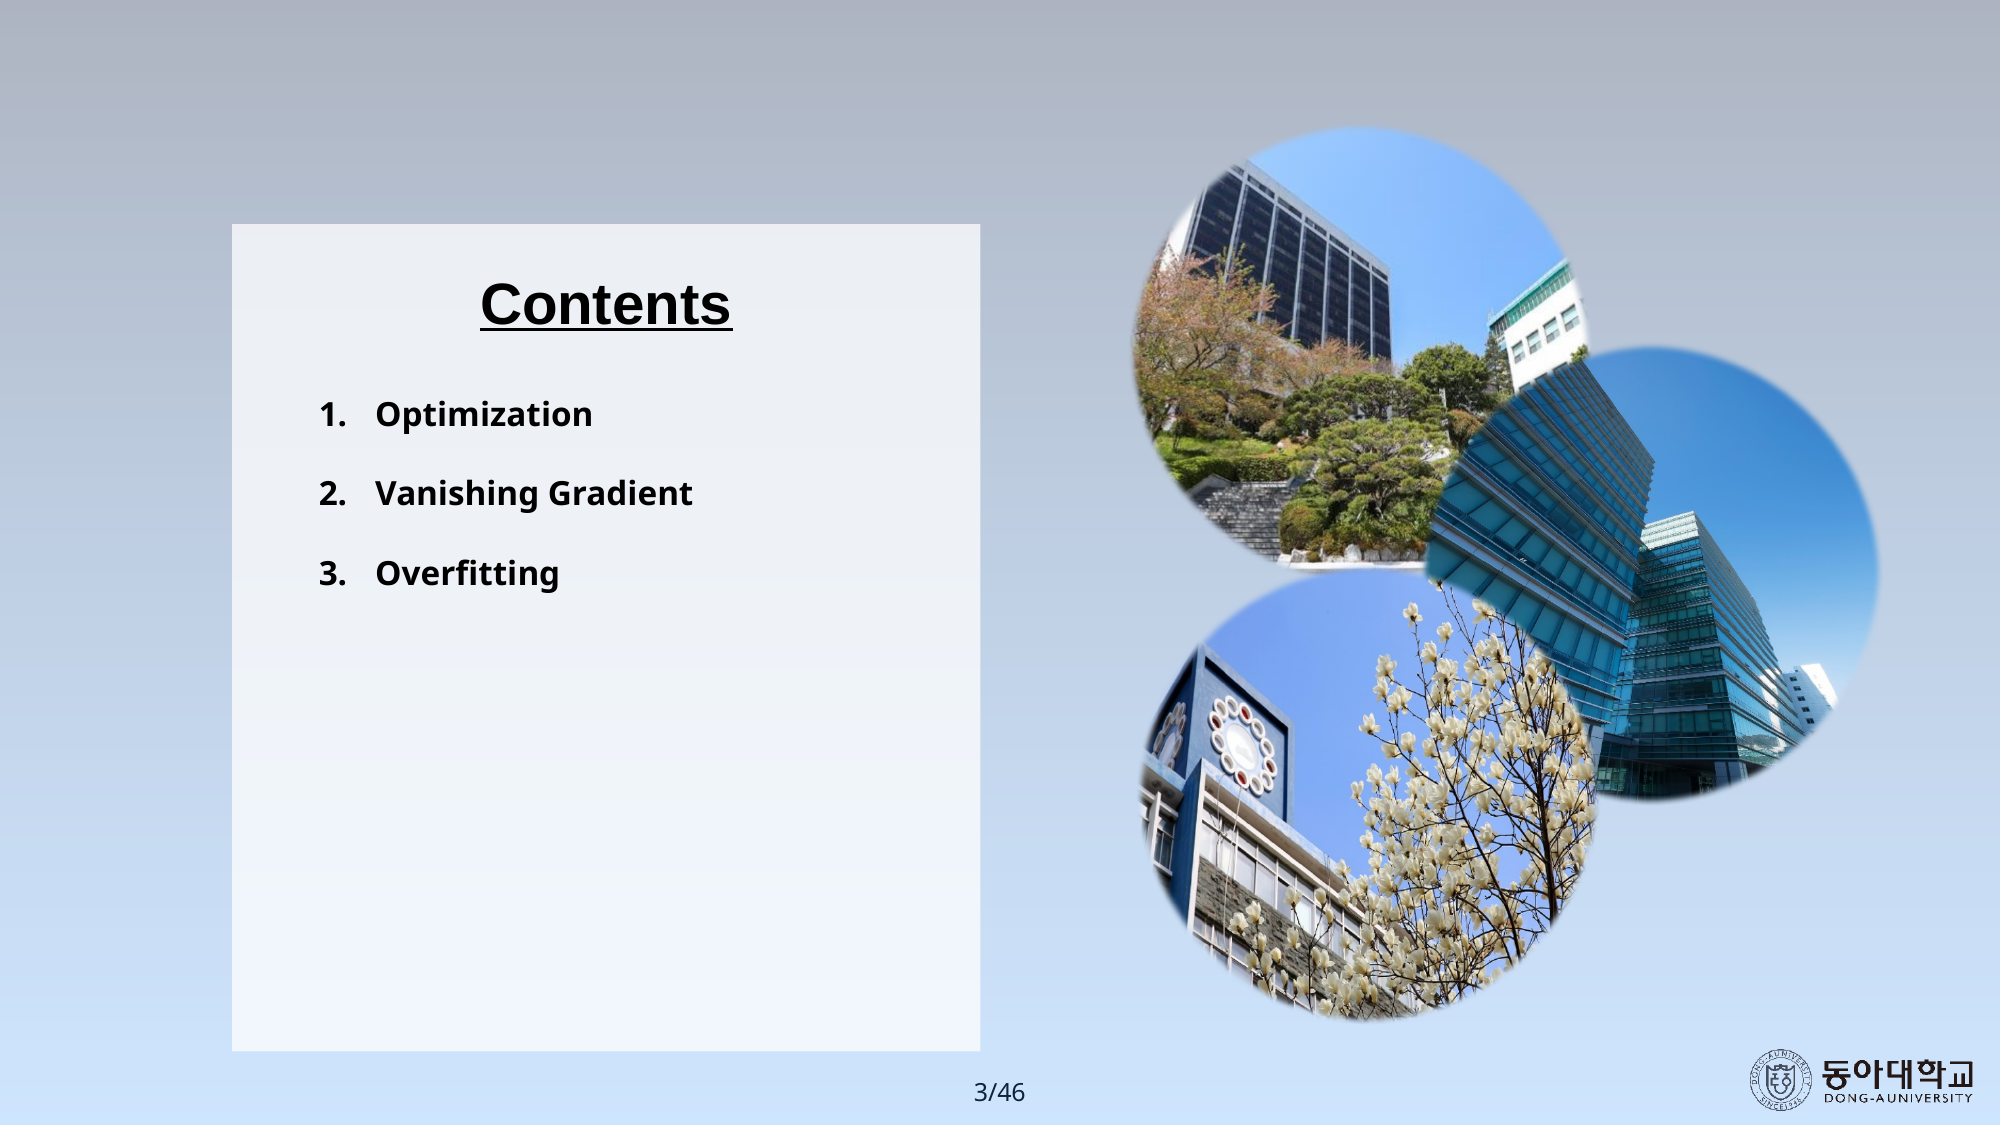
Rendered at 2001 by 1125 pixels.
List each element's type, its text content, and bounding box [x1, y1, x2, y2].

picture [1742, 1040, 1983, 1125]
text_box Optimization Vanishing Gradient Overfitting [304, 345, 709, 600]
picture [1138, 131, 1875, 1016]
